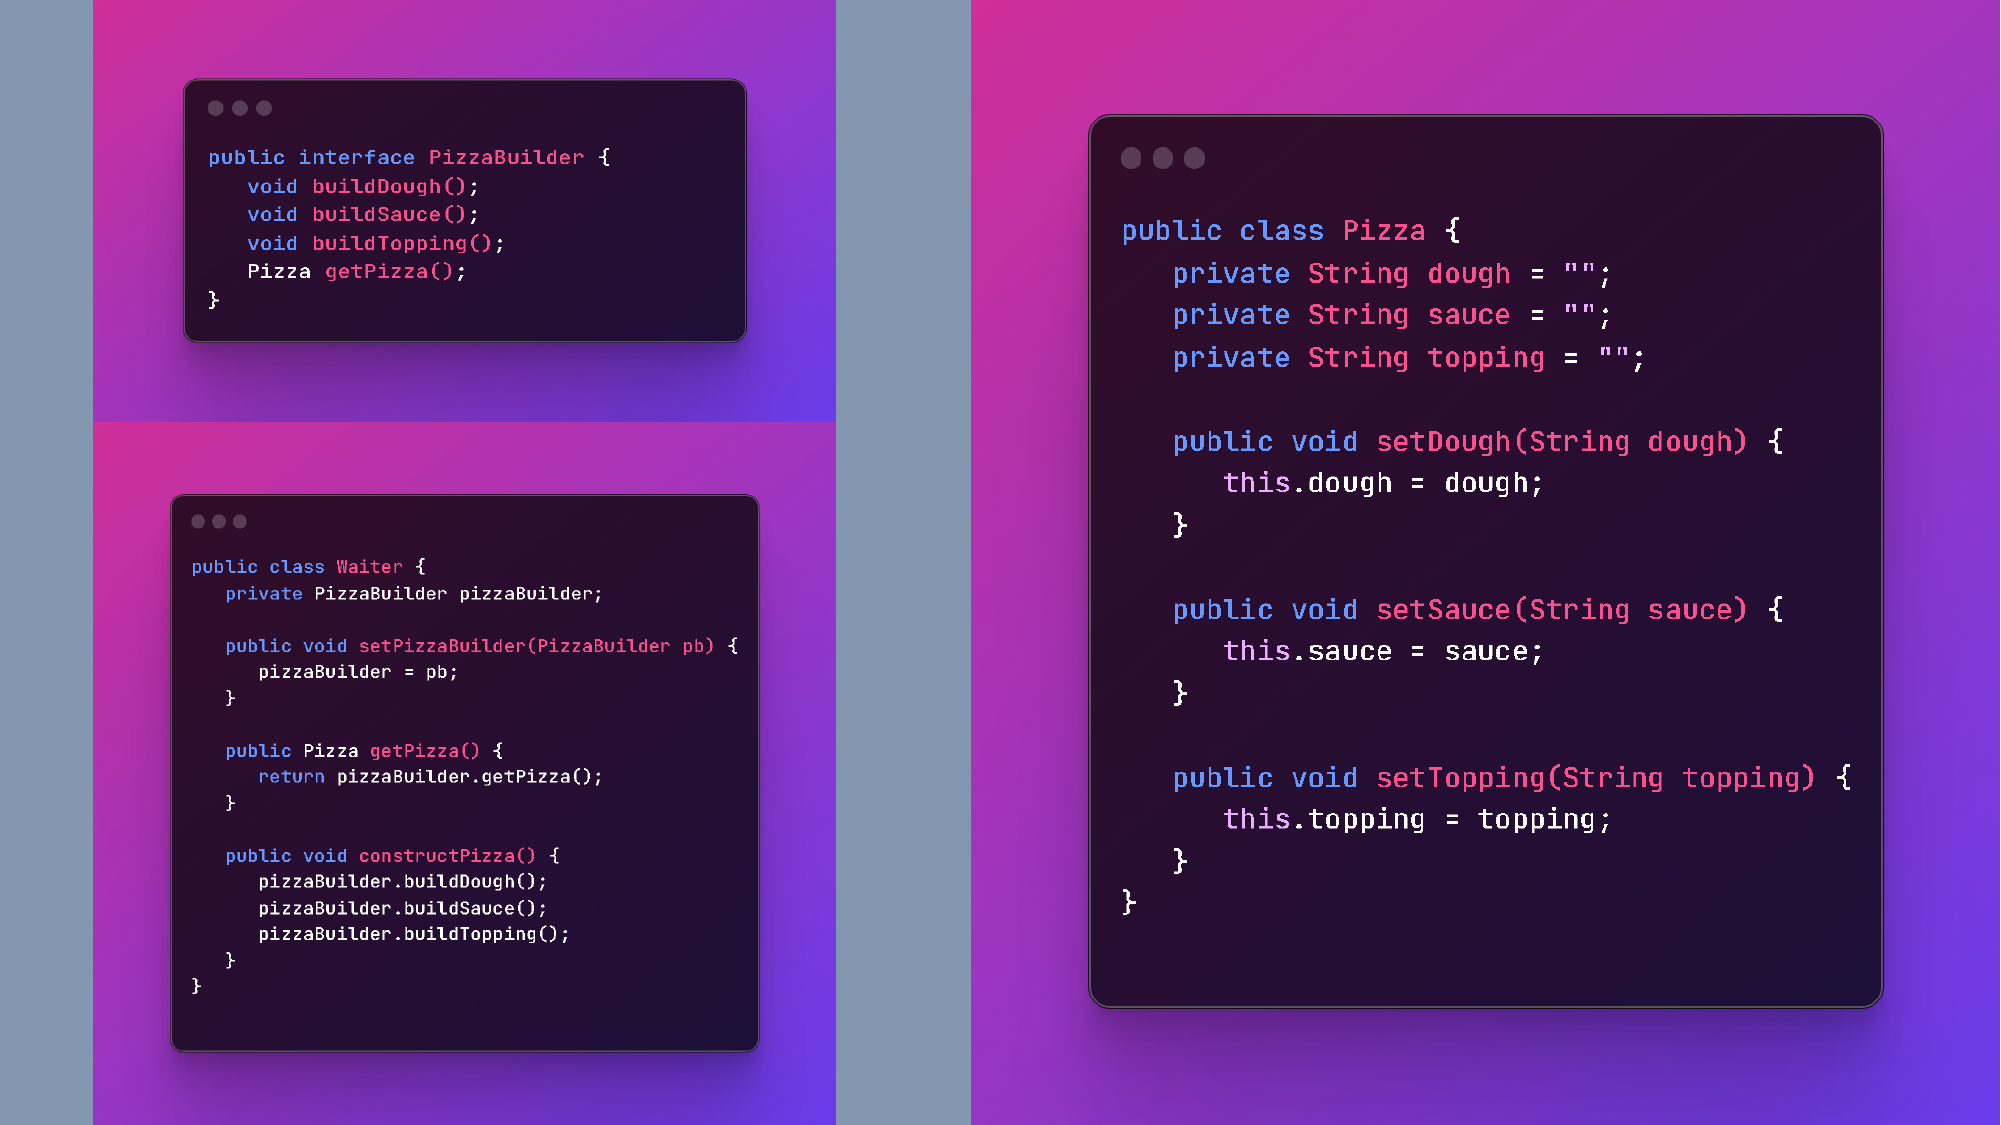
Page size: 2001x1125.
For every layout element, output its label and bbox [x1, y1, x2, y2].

picture [93, 0, 836, 1125]
picture [971, 0, 2000, 1125]
